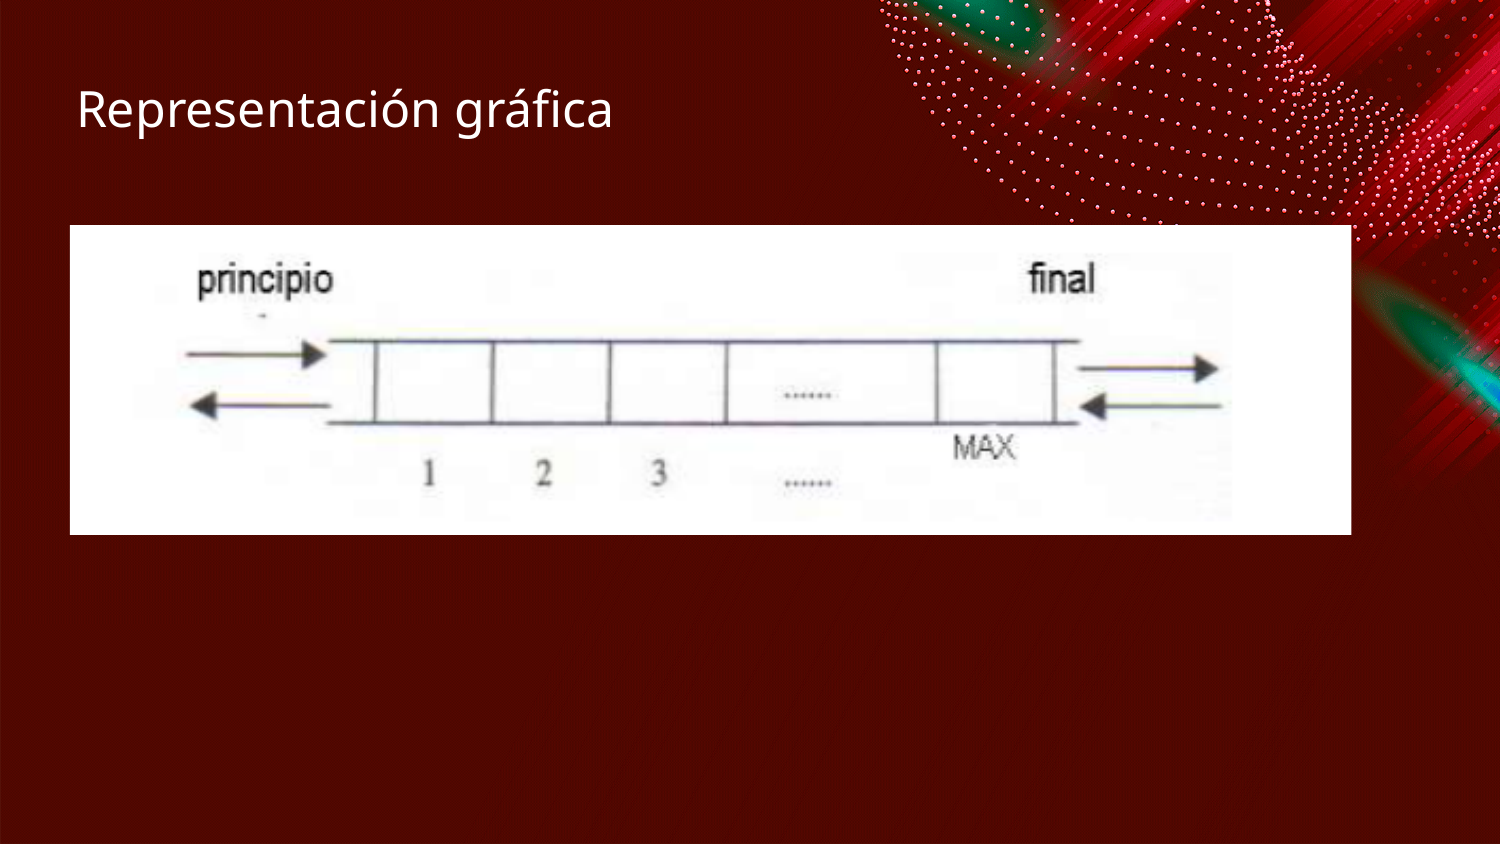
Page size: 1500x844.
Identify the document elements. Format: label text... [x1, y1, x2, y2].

title Representación gráfica [61, 62, 735, 153]
picture [0, 0, 1500, 844]
